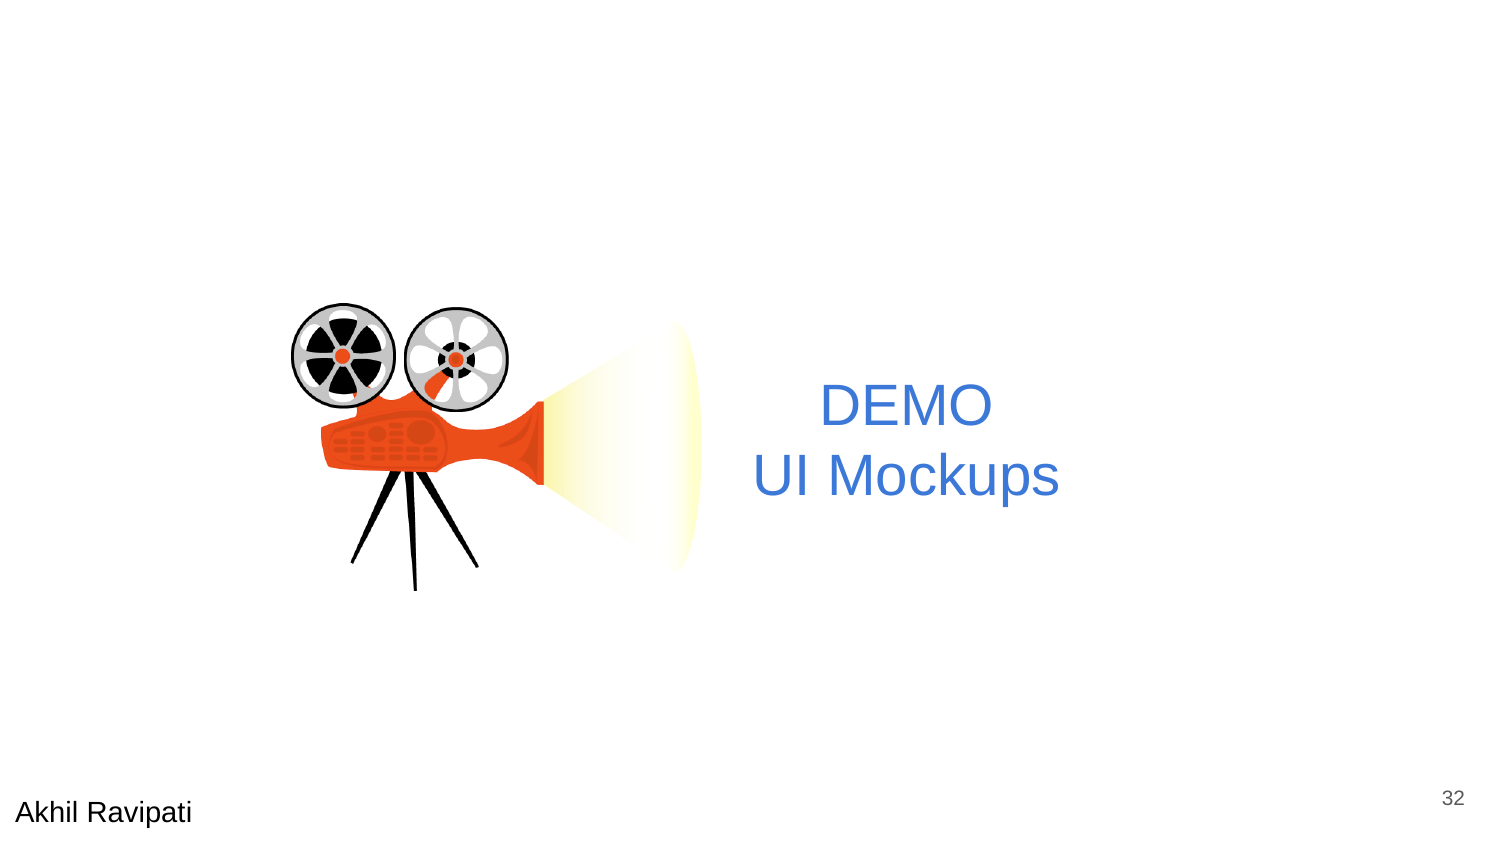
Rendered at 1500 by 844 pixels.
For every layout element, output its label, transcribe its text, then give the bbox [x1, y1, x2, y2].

title DEMO UI Mockups [755, 352, 1366, 446]
slide_number ‹#› [1389, 764, 1480, 830]
picture [269, 241, 751, 603]
text_box Akhil Ravipati [0, 777, 368, 835]
